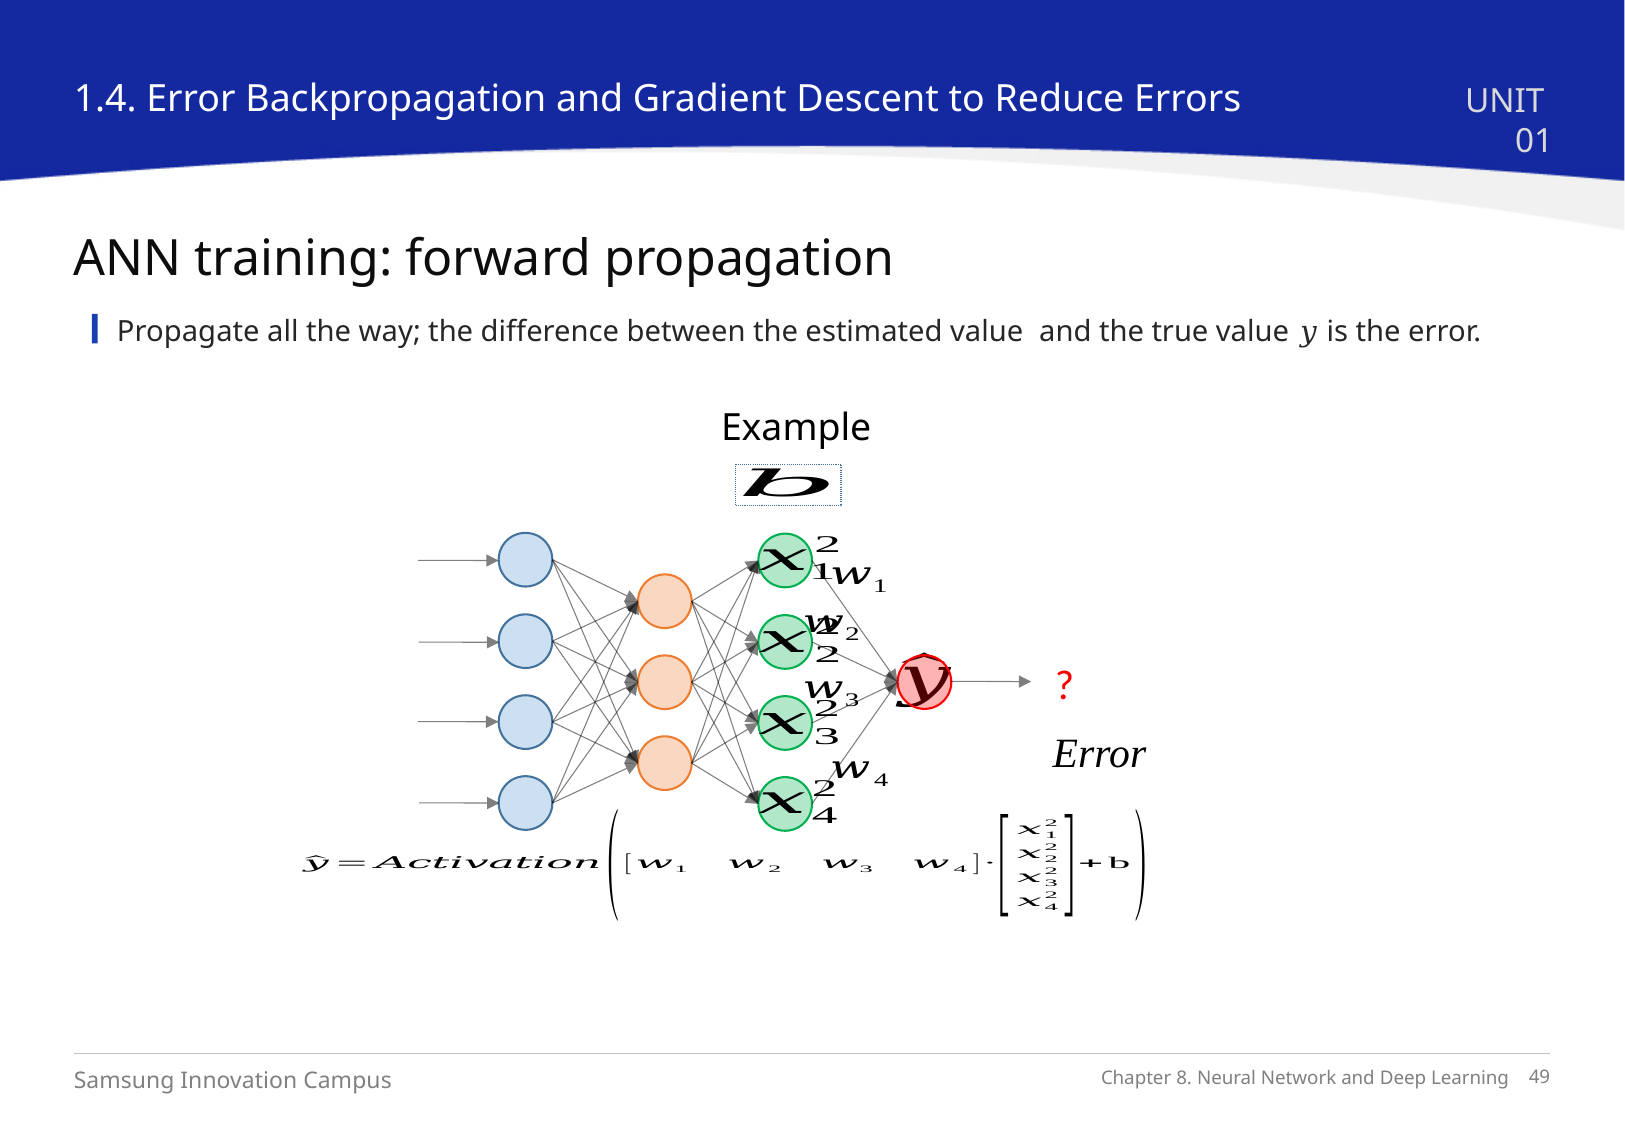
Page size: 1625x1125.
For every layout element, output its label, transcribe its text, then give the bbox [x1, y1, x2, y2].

text_box ANN training: forward propagation [73, 224, 1552, 287]
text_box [301, 373, 1423, 923]
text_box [91, 311, 1533, 348]
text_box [73, 73, 1554, 120]
picture [0, 0, 1625, 1125]
